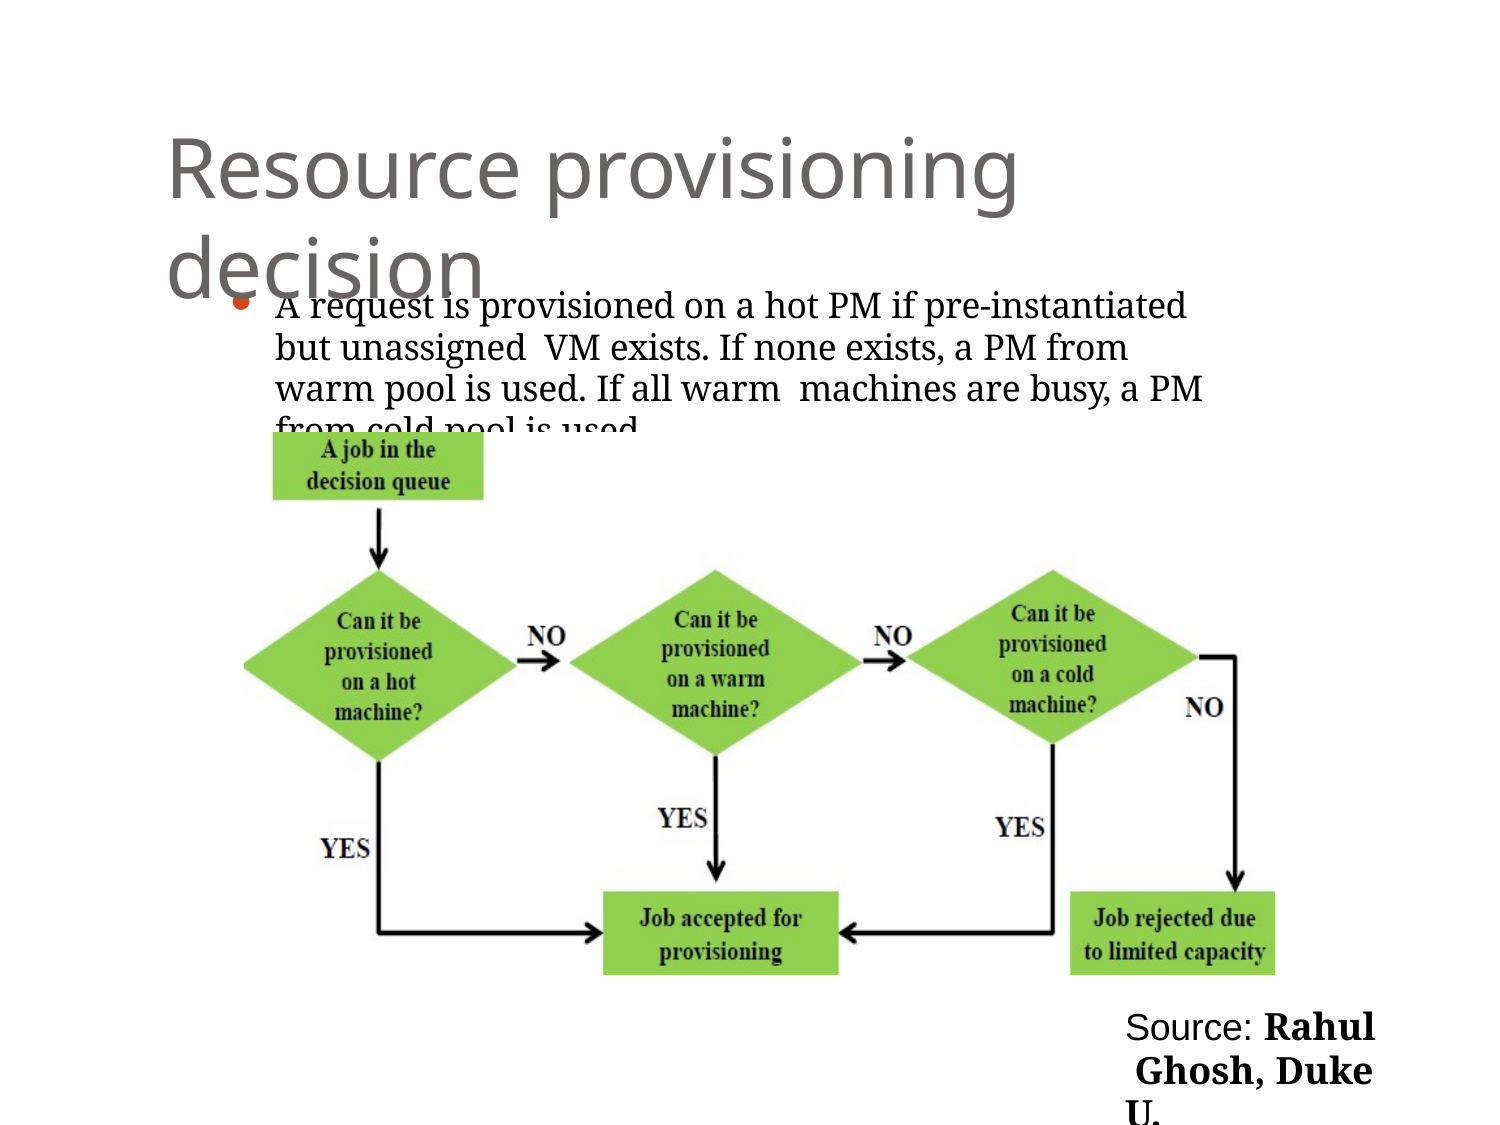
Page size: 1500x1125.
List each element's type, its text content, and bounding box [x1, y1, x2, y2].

text_box A request is provisioned on a hot PM if pre-instantiated but unassigned VM exists. If none exists, a PM from warm pool is used. If all warm machines are busy, a PM from cold pool is used. [228, 316, 1231, 452]
text_box [243, 432, 1276, 975]
title Resource provisioning decision [162, 113, 1249, 316]
text_box Source: Rahul Ghosh, Duke U. [1122, 999, 1383, 1125]
